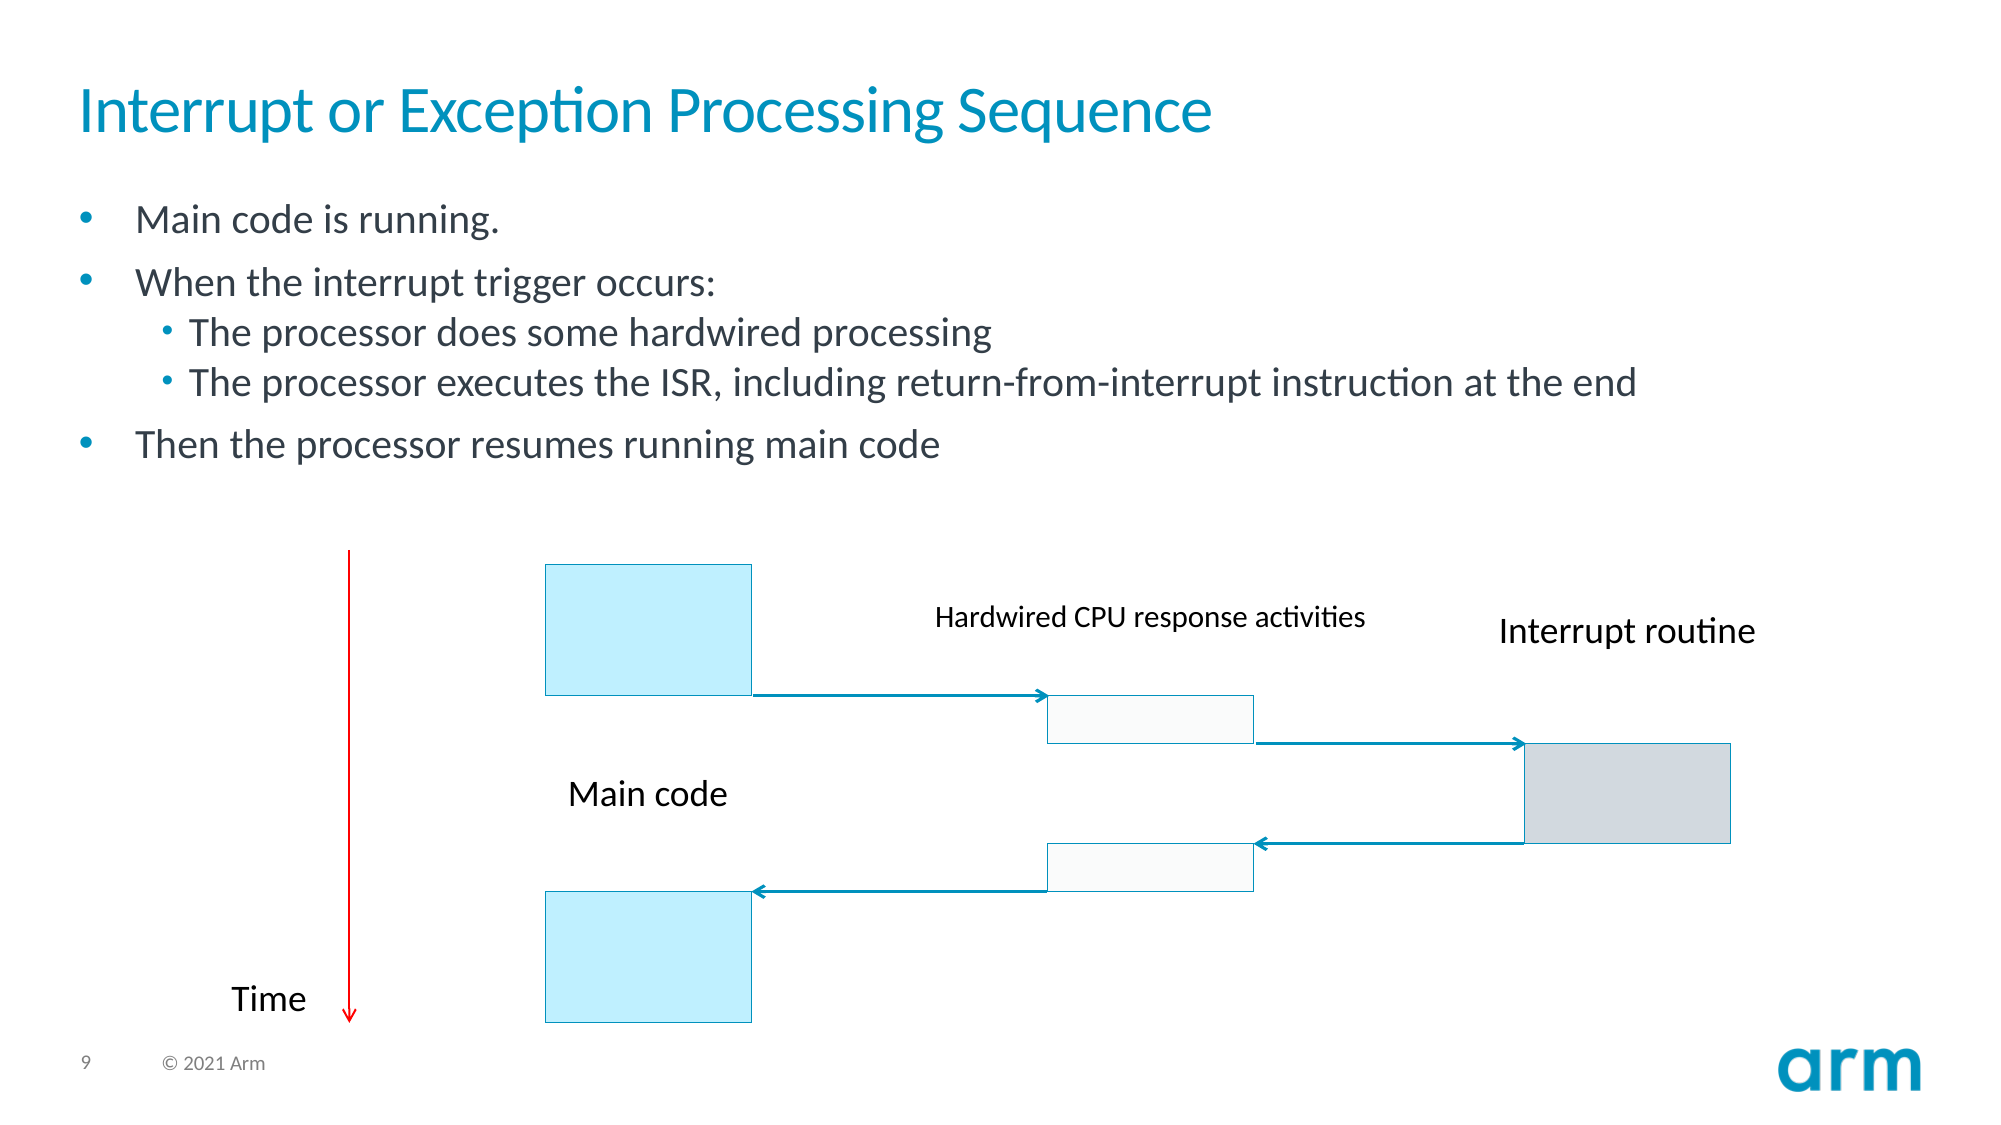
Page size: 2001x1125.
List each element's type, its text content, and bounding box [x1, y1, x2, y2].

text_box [228, 549, 1772, 1023]
list Main code is running. When the interrupt trigger occurs: The processor does some hardwired processing The processor executes the ISR, including return-from-interrupt instruction at the end Then the processor resumes running main code [78, 192, 1922, 1004]
title Interrupt or Exception Processing Sequence [78, 78, 1922, 186]
picture [1777, 1047, 1922, 1093]
